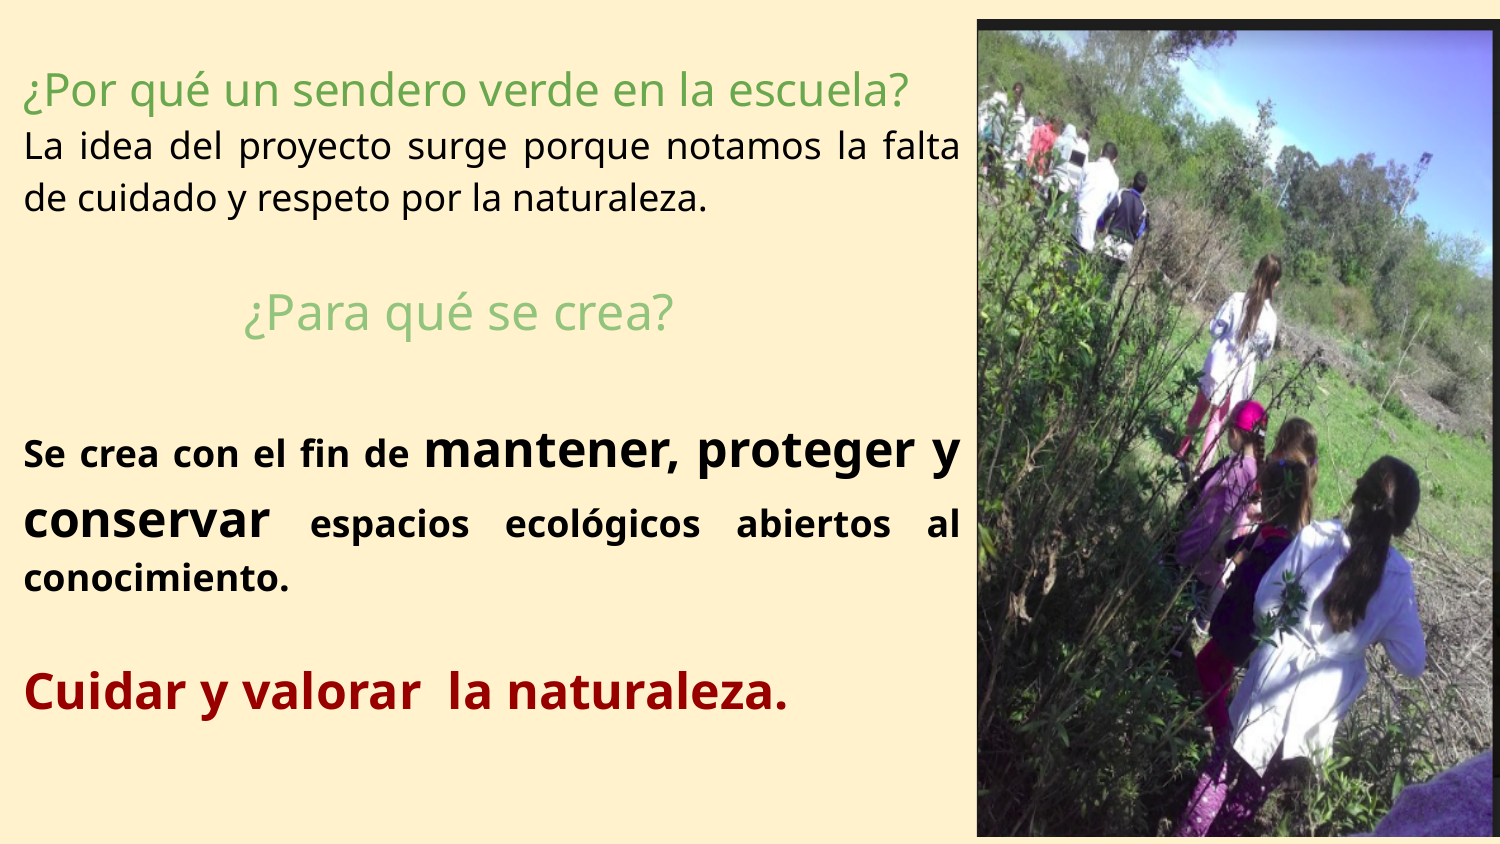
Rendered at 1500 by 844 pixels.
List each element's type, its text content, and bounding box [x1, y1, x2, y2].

picture [976, 19, 1500, 837]
list ¿Por qué un sendero verde en la escuela? La idea del proyecto surge porque notamos la falta de cuidado y respeto por la naturaleza. ¿Para qué se crea? Se crea con el fin de mantener, proteger y conservar espacios ecológicos abiertos al conocimiento. Cuidar y valorar la naturaleza. [0, 37, 971, 806]
